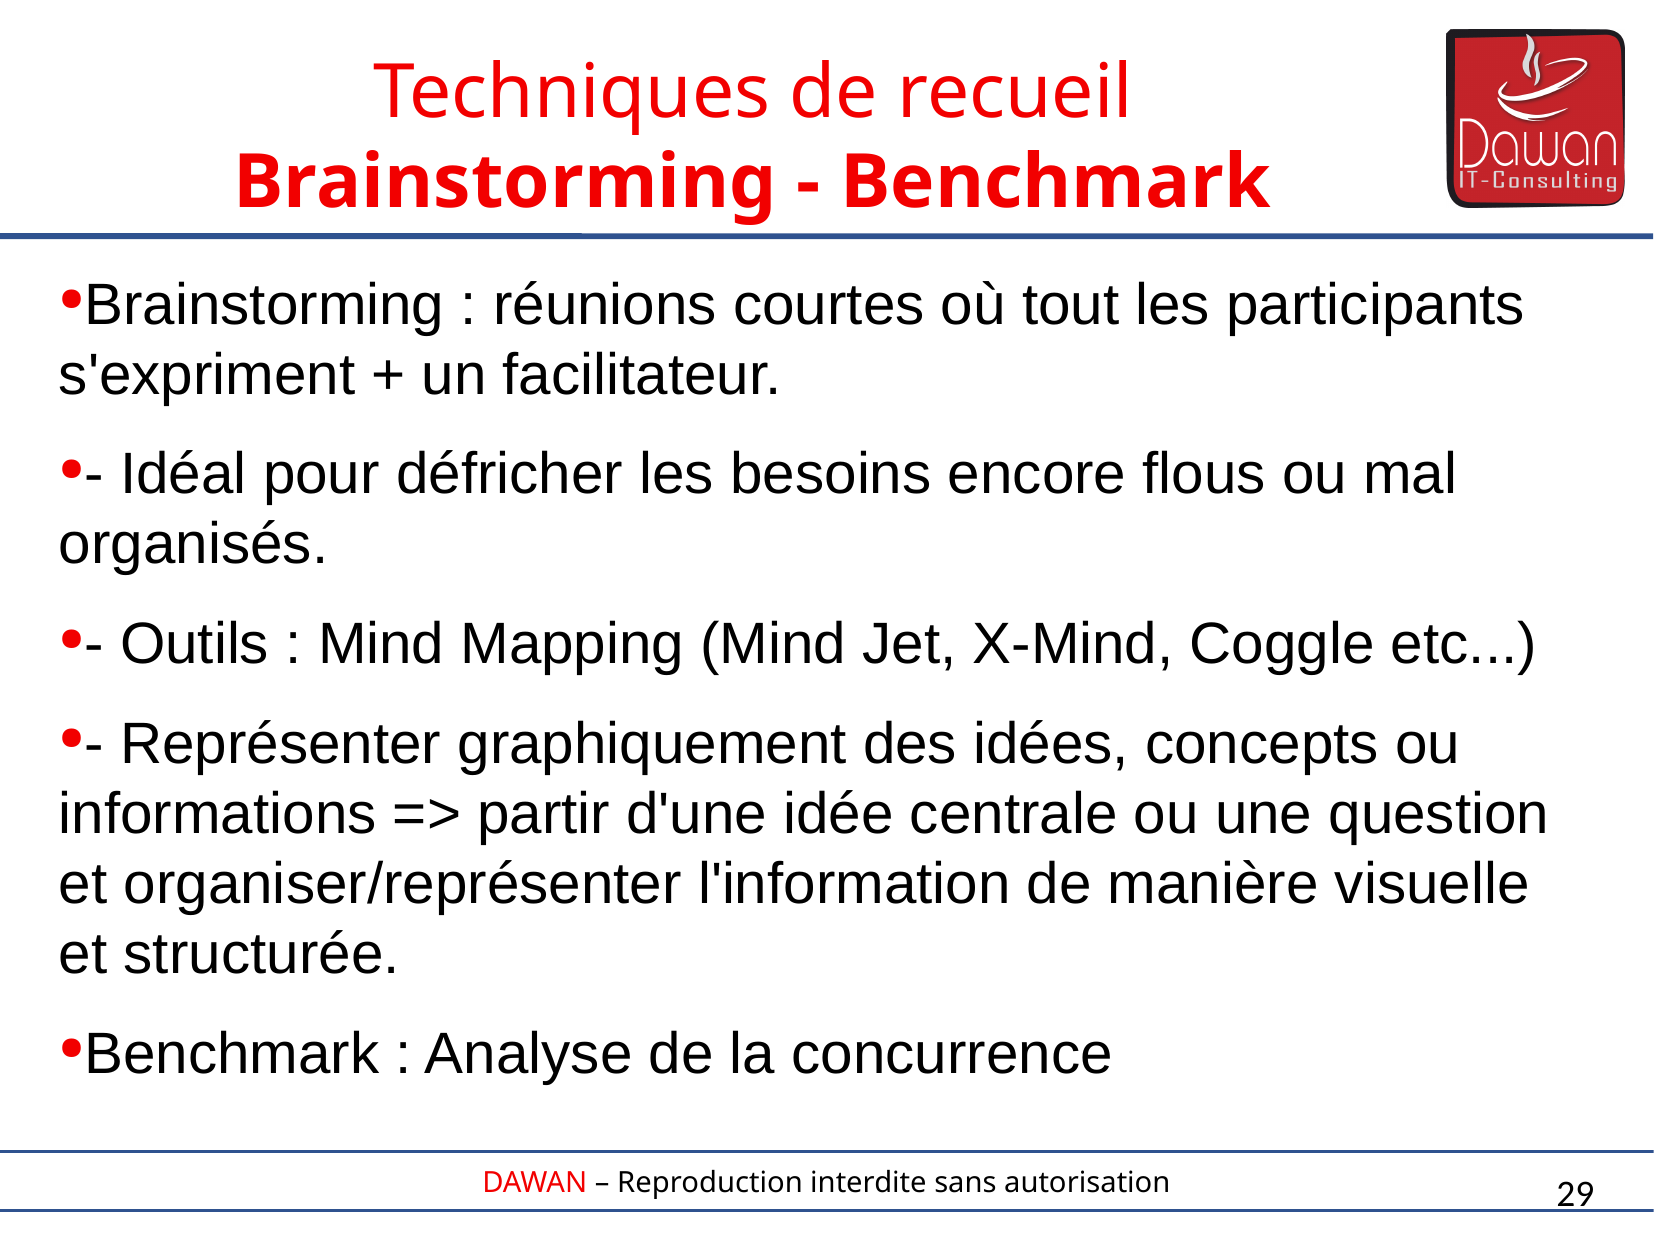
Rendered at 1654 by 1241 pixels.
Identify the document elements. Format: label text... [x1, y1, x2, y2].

list Brainstorming : réunions courtes où tout les participants s'expriment + un facilitateur. - Idéal pour défricher les besoins encore flous ou mal organisés. - Outils : Mind Mapping (Mind Jet, X-Mind, Coggle etc...) - Représenter graphiquement des idées, concepts ou informations => partir d'une idée centrale ou une question et organiser/représenter l'information de manière visuelle et structurée. Benchmark : Analyse de la concurrence [59, 265, 1595, 1109]
picture [1447, 29, 1625, 208]
title Techniques de recueil Brainstorming - Benchmark [59, 29, 1447, 237]
text_box 29 [1535, 1169, 1595, 1233]
